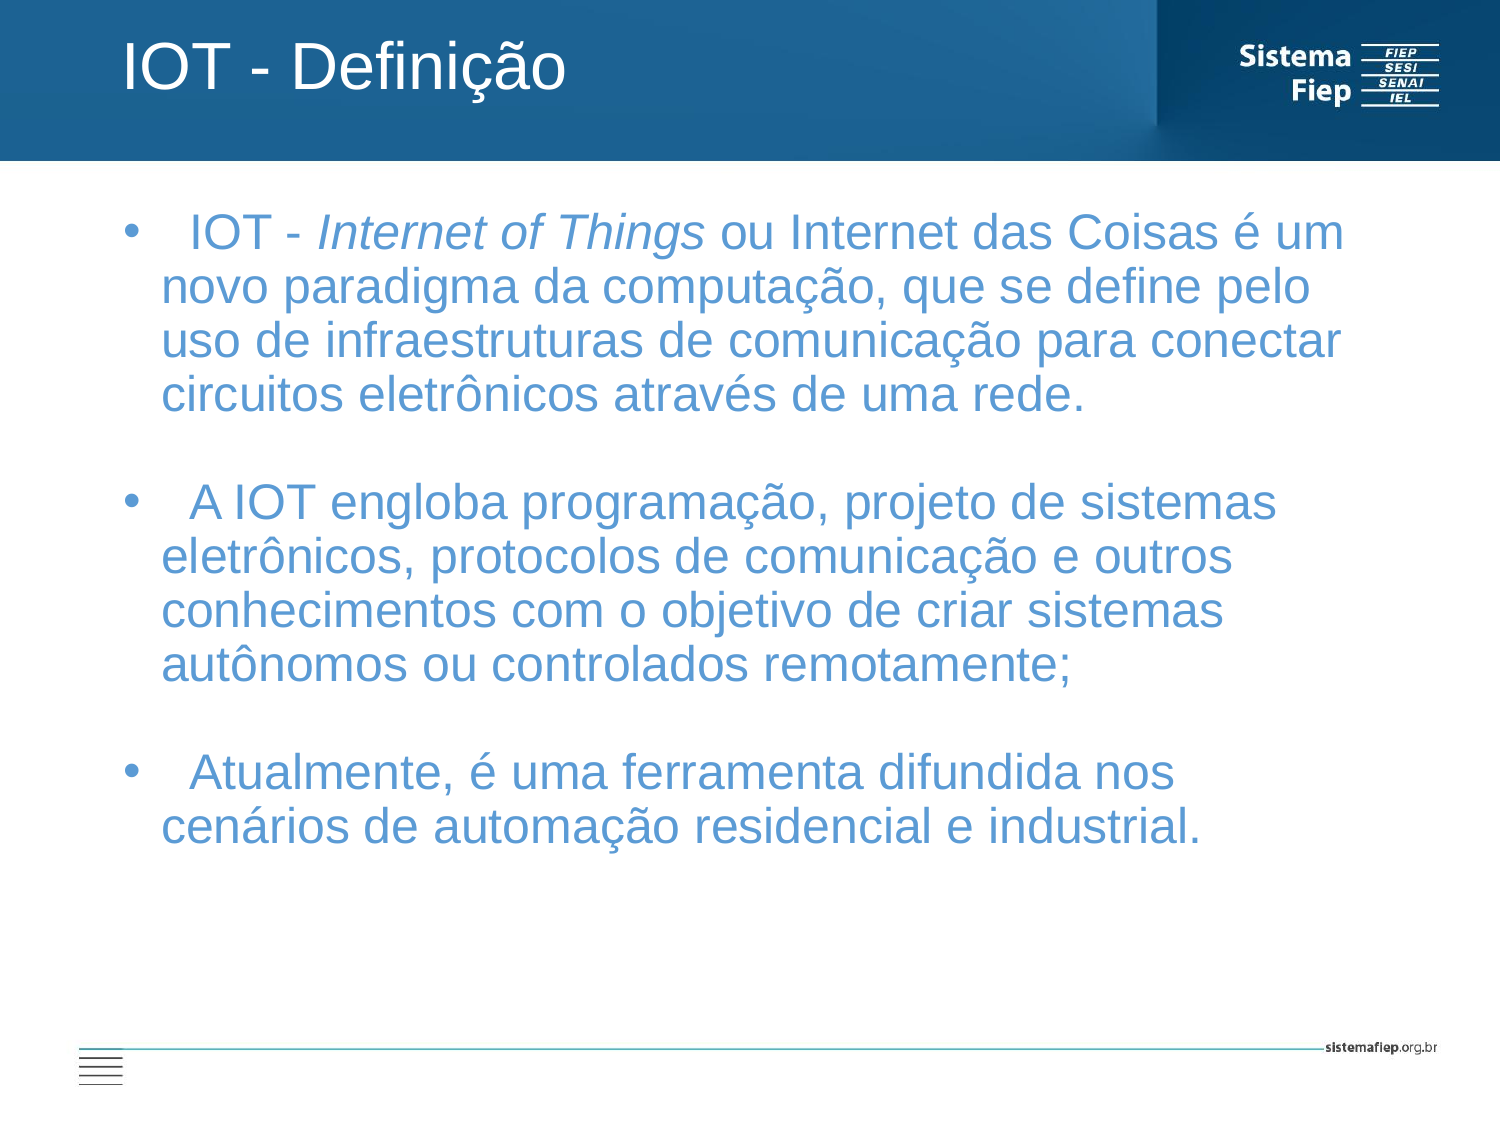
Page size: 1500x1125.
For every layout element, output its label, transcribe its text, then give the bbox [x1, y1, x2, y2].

text_box IOT - Definição [106, 24, 1400, 131]
text_box IOT - Internet of Things ou Internet das Coisas é um novo paradigma da computação, que se define pelo uso de infraestruturas de comunicação para conectar circuitos eletrônicos através de uma rede. A IOT engloba programação, projeto de sistemas eletrônicos, protocolos de comunicação e outros conhecimentos com o objetivo de criar sistemas autônomos ou controlados remotamente; Atualmente, é uma ferramenta difundida nos cenários de automação residencial e industrial. [108, 198, 1392, 1013]
picture [0, 0, 1500, 1125]
